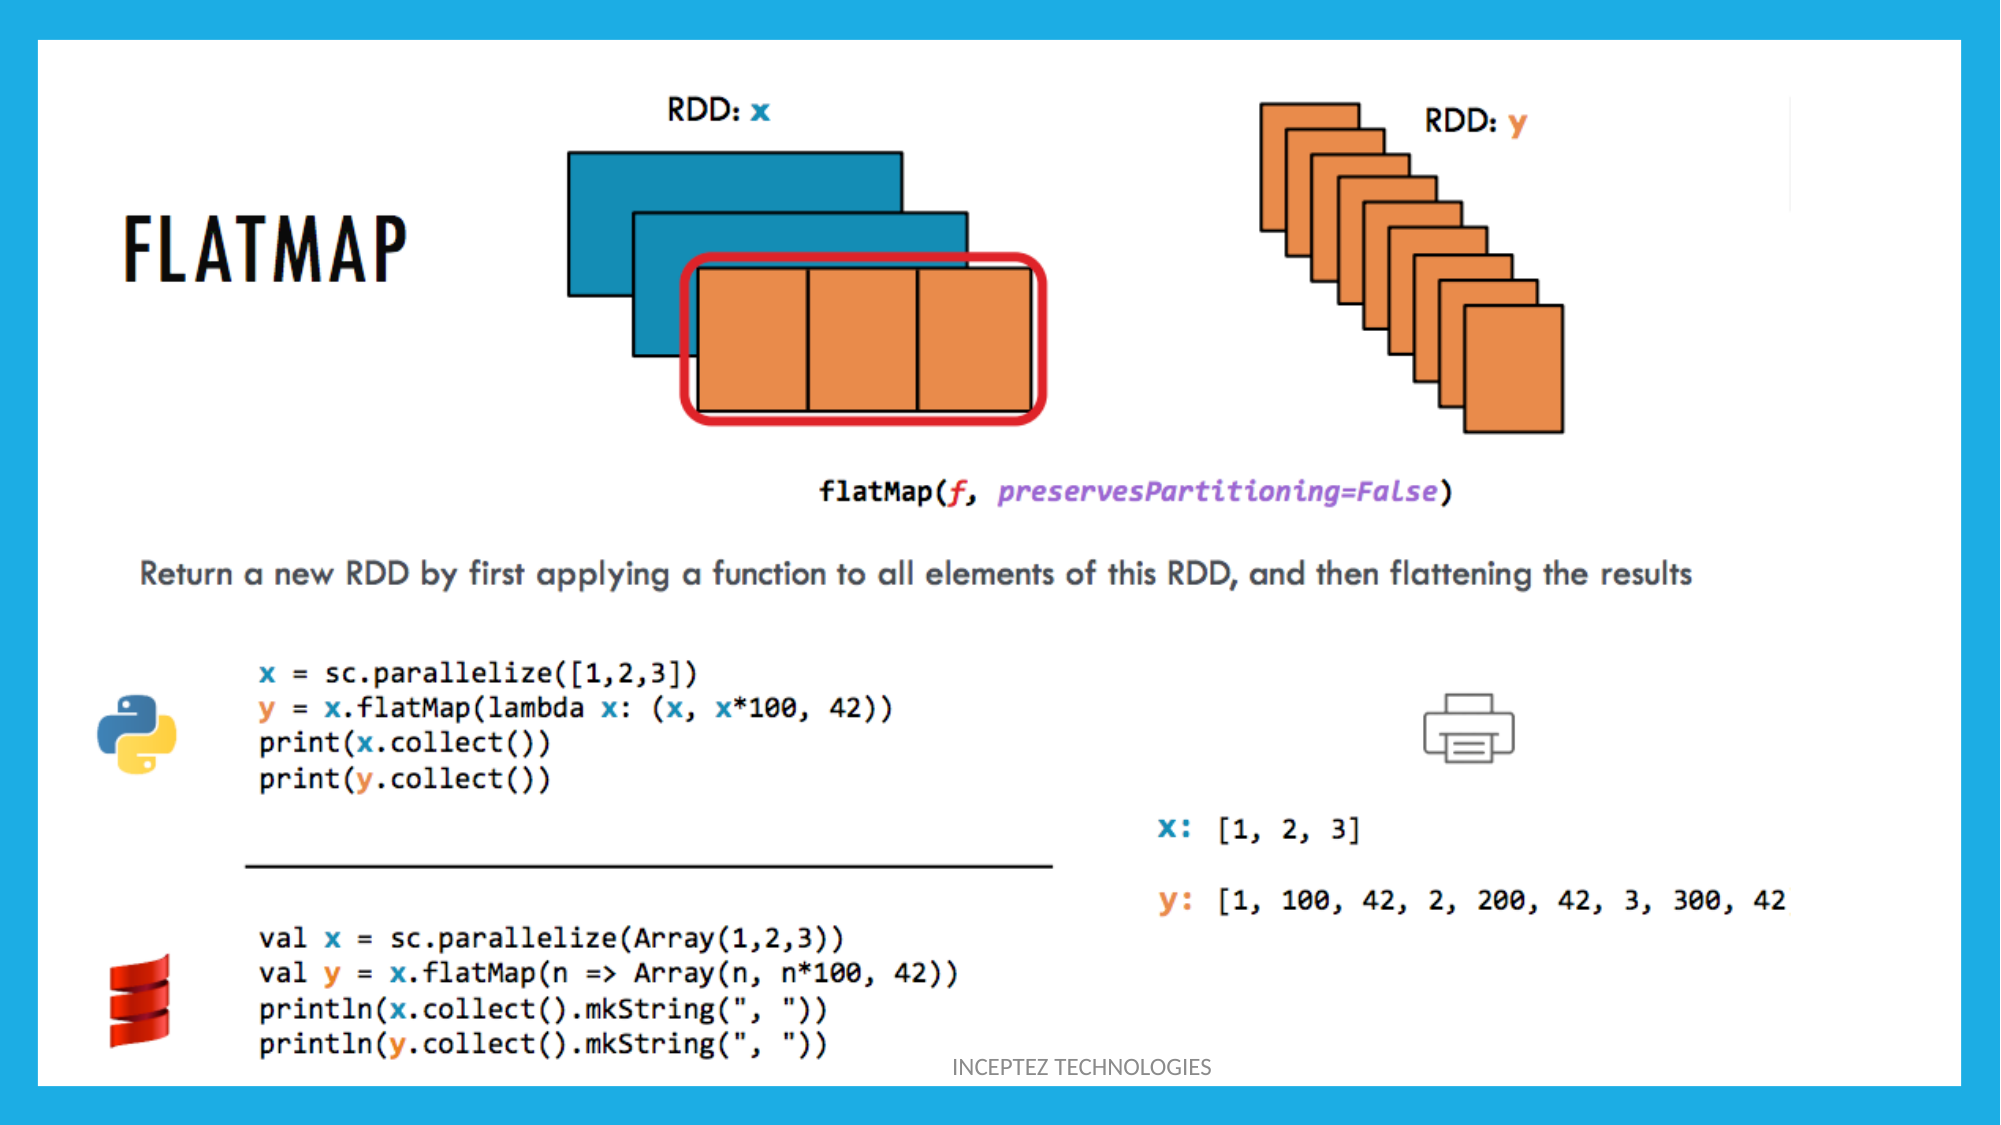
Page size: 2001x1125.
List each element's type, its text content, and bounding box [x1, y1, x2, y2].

picture [84, 58, 1791, 1064]
text_box INCEPTEZ TECHNOLOGIES [844, 1071, 1320, 1096]
